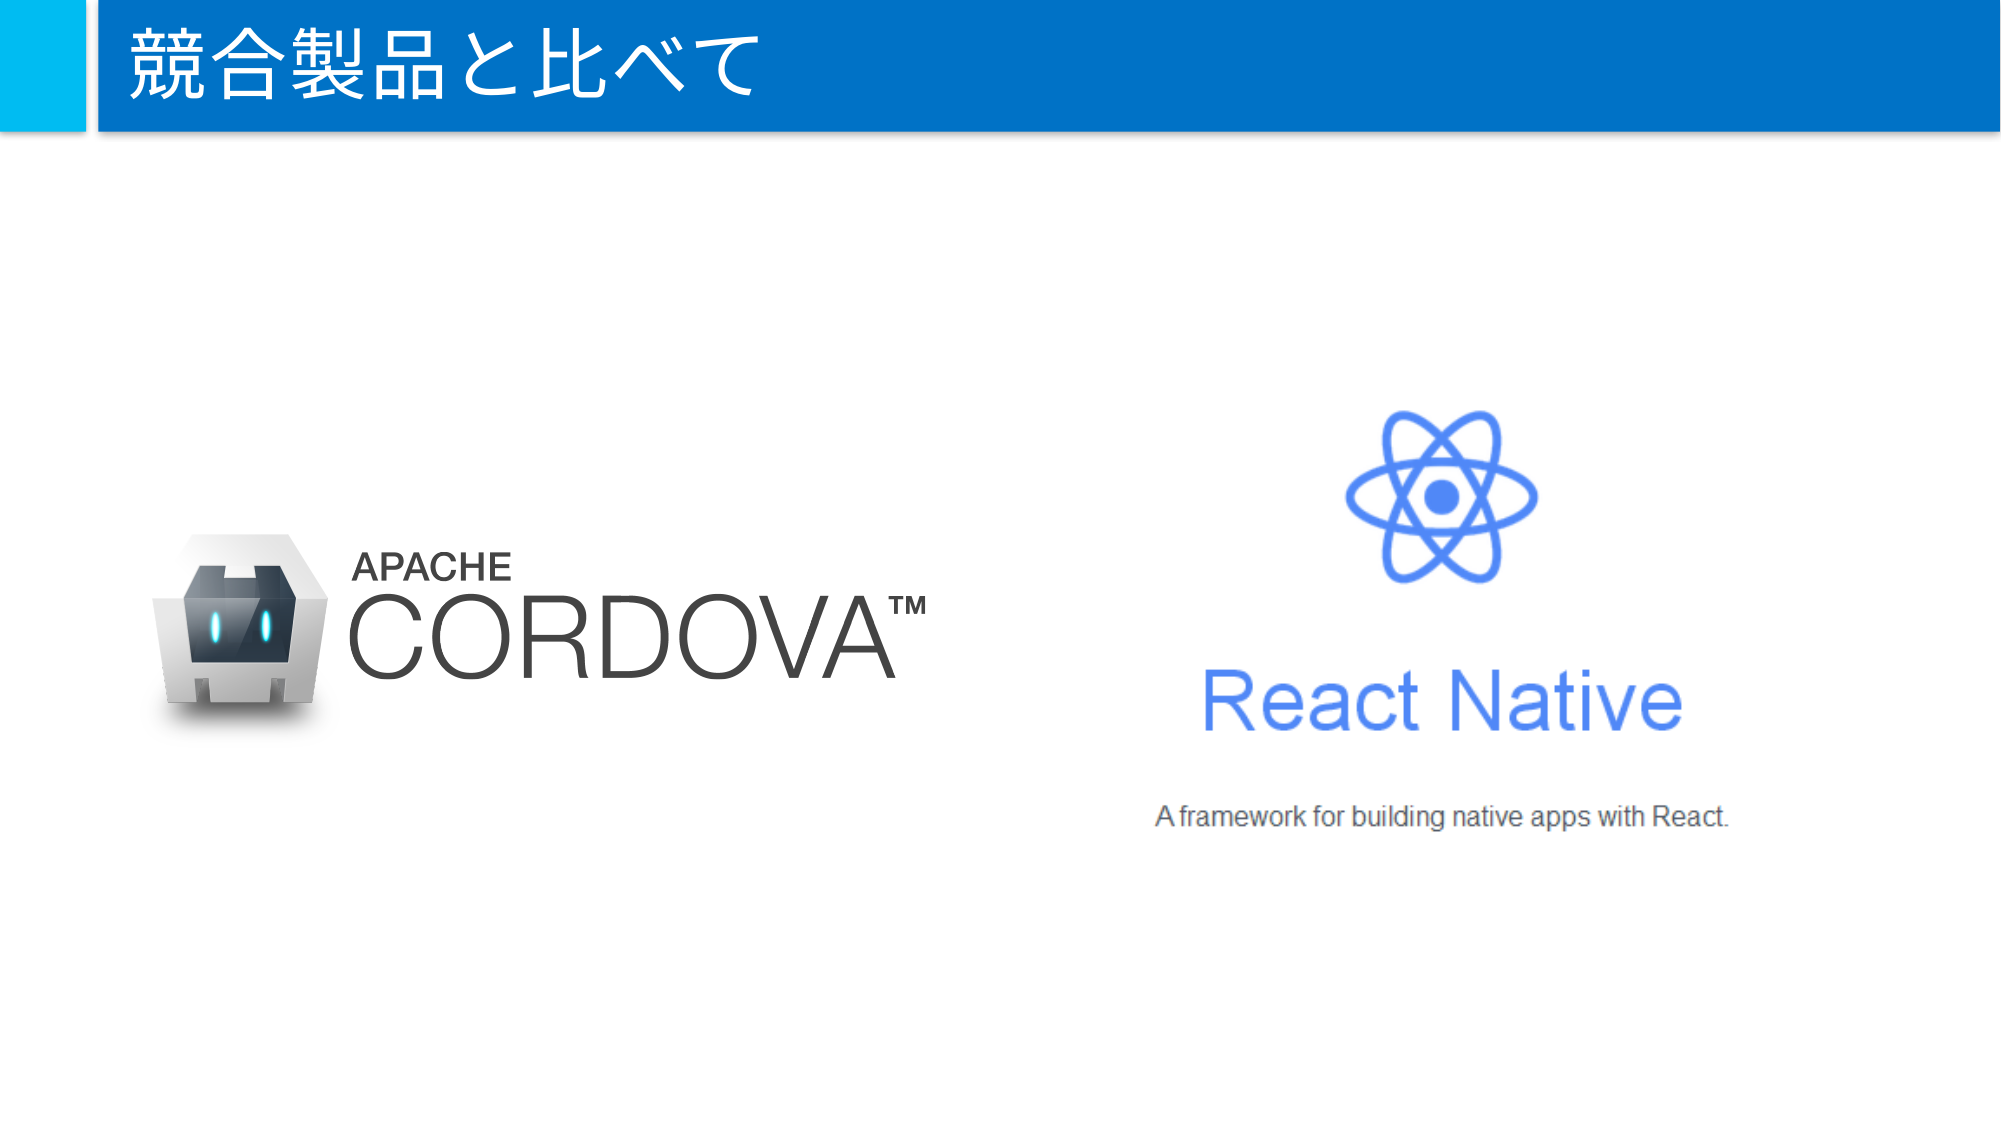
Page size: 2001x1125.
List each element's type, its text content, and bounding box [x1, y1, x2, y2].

title 競合製品と比べて [98, 0, 2000, 132]
picture [117, 497, 957, 748]
picture [1016, 357, 1850, 837]
